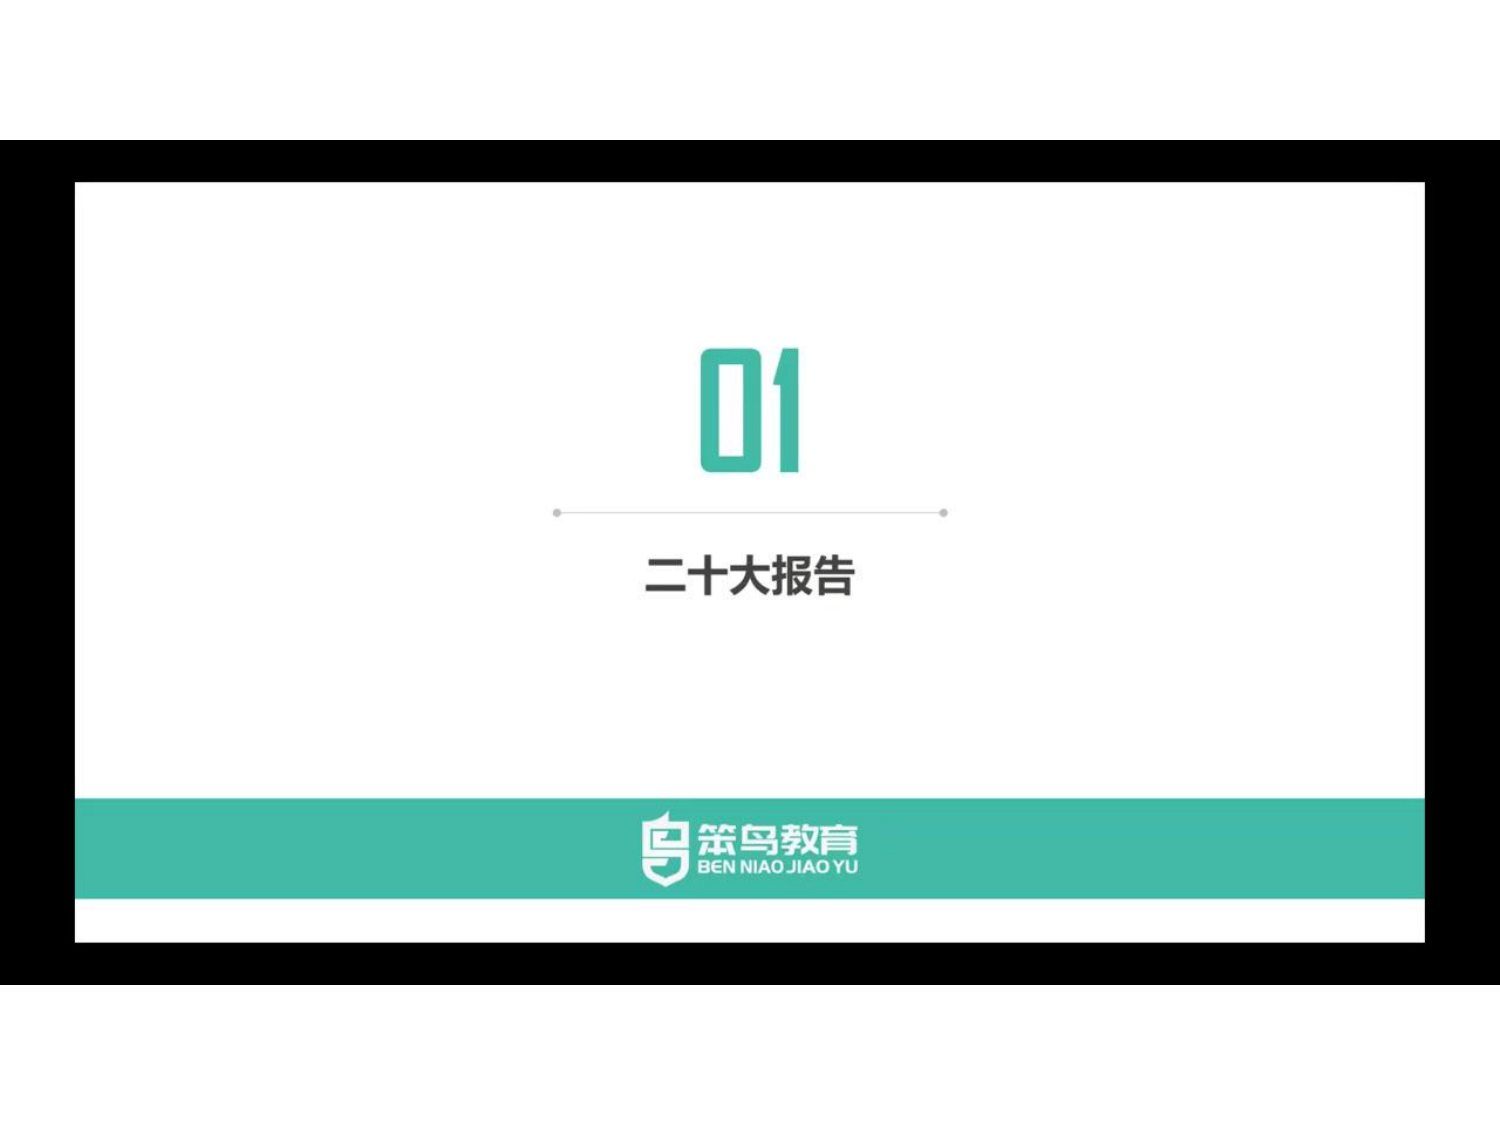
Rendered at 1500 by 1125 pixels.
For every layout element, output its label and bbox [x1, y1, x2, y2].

picture [0, 140, 1500, 985]
